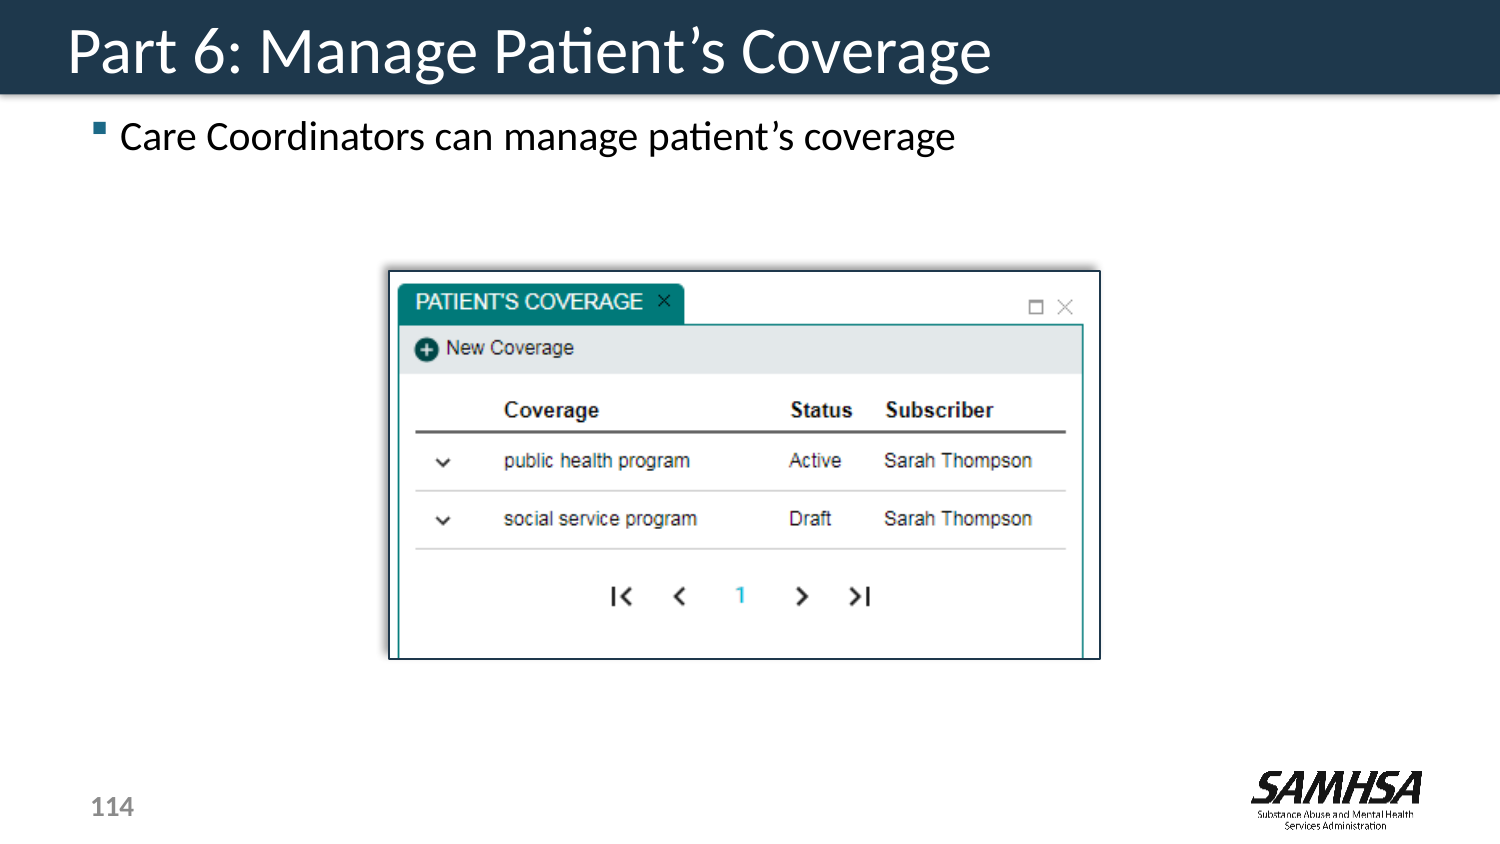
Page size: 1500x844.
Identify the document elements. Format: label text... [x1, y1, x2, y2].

title Part 6: Manage Patient’s Coverage [52, 8, 1425, 86]
slide_number 114 [75, 782, 413, 827]
list Care Coordinators can manage patient’s coverage [75, 104, 1425, 172]
picture [1249, 771, 1425, 835]
picture [389, 271, 1100, 658]
